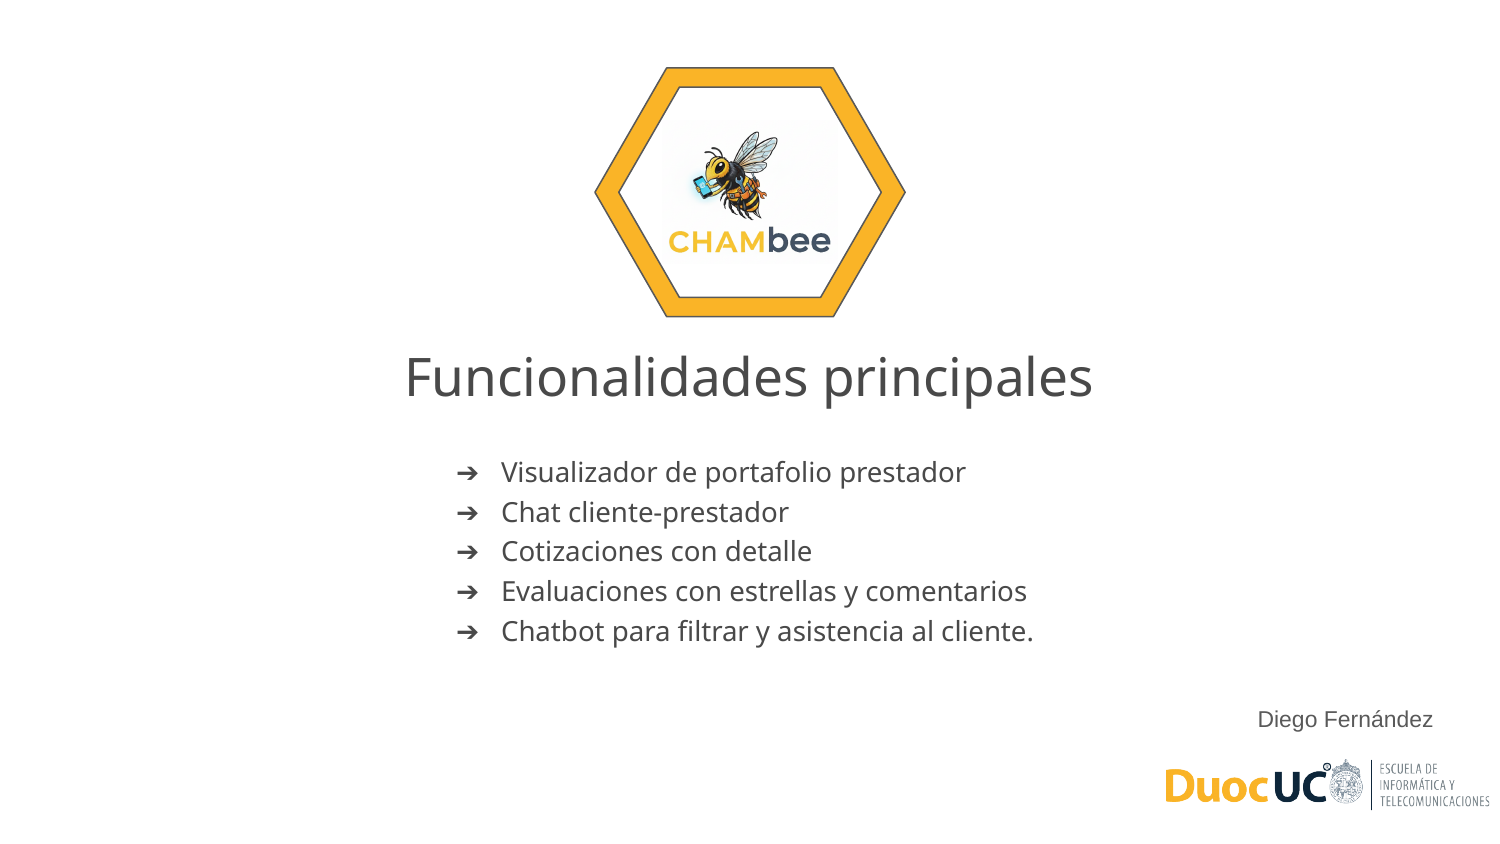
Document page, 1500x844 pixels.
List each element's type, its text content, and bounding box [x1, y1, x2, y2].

picture [1164, 731, 1490, 834]
text_box Diego Fernández [1242, 689, 1490, 730]
text_box Visualizador de portafolio prestador Chat cliente-prestador Cotizaciones con detalle Evaluaciones con estrellas y comentarios Chatbot para filtrar y asistencia al cliente. [423, 433, 1093, 665]
text_box Funcionalidades principales [293, 328, 1205, 422]
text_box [594, 67, 906, 317]
